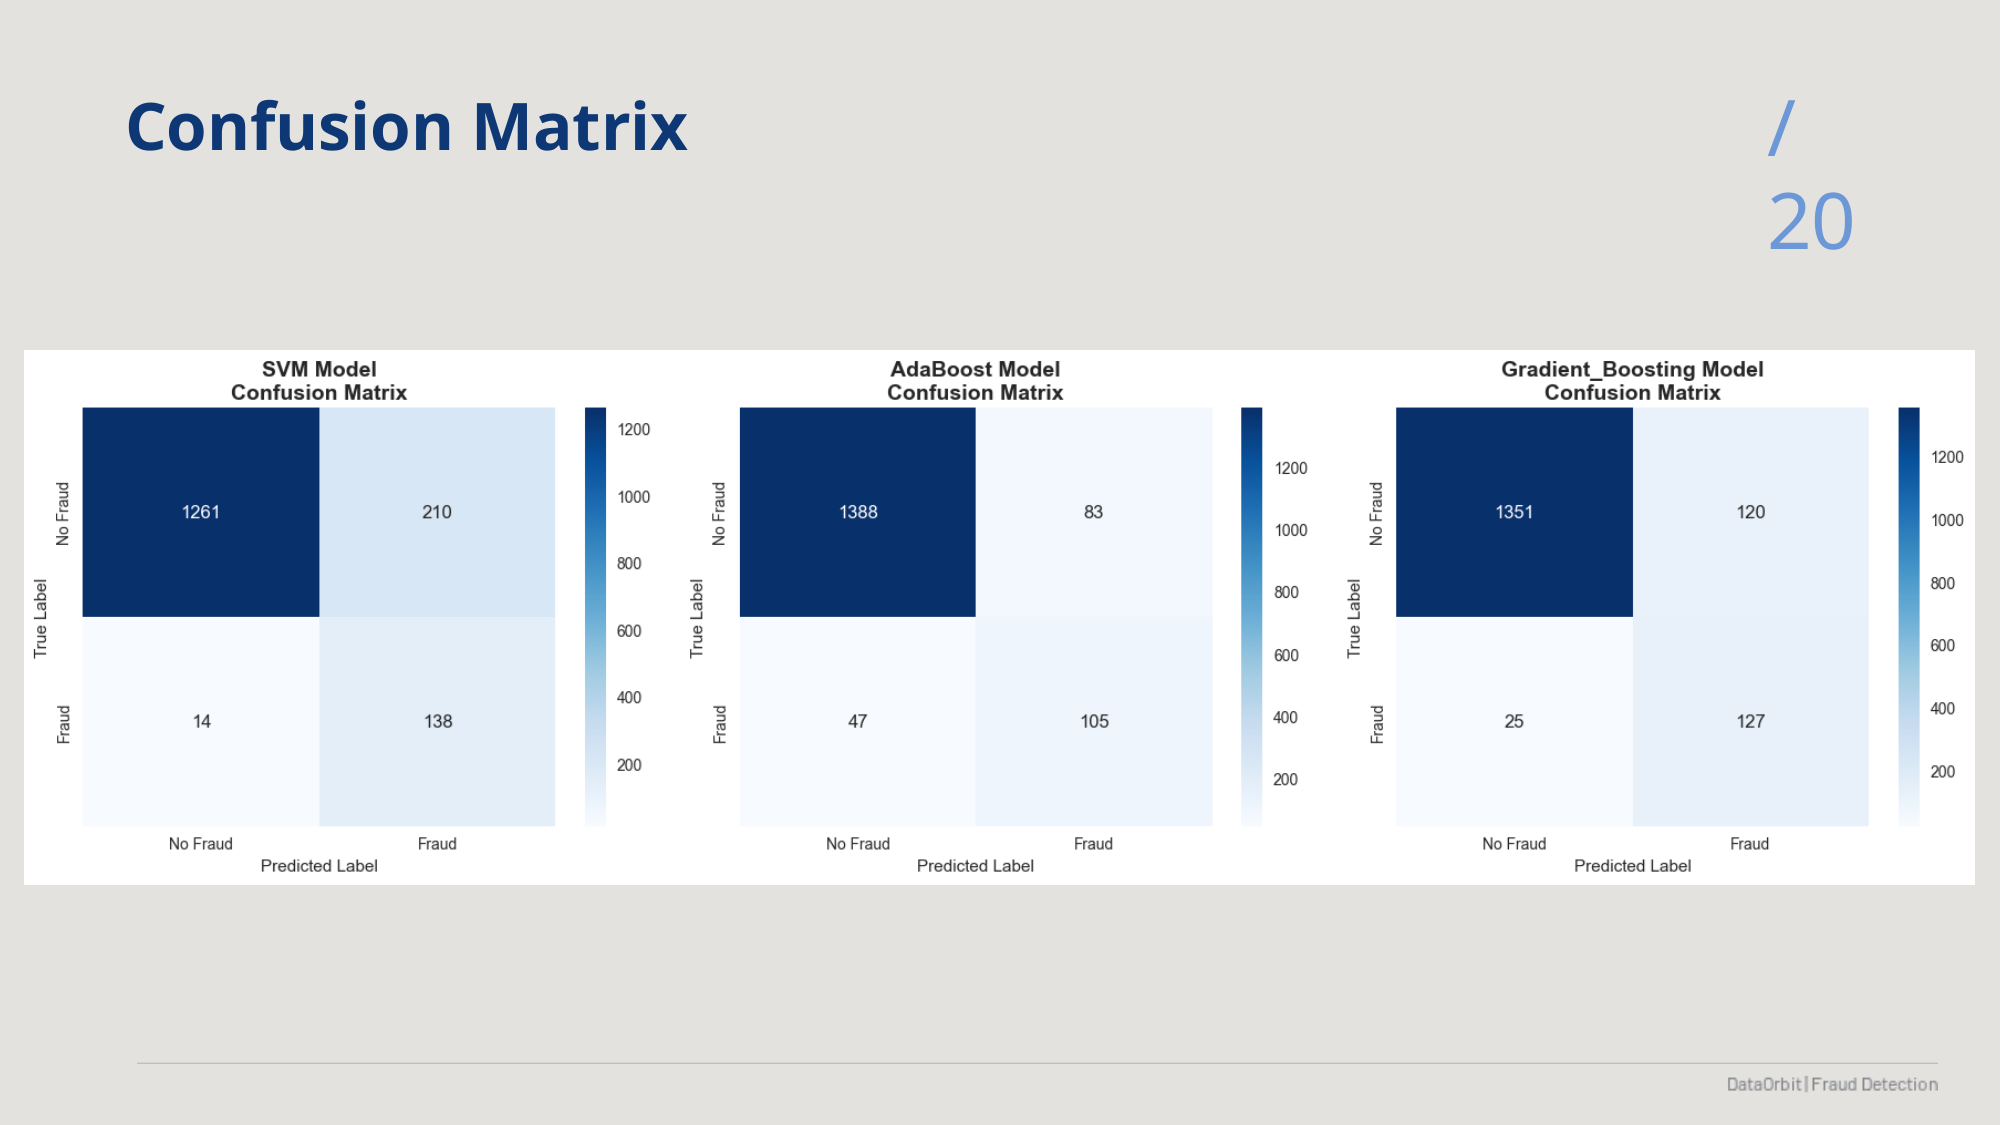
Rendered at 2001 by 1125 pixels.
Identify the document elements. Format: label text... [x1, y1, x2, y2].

text_box Confusion Matrix [125, 85, 759, 164]
text_box /20 [1767, 78, 1875, 266]
picture [24, 350, 1976, 885]
picture [137, 1062, 1938, 1094]
